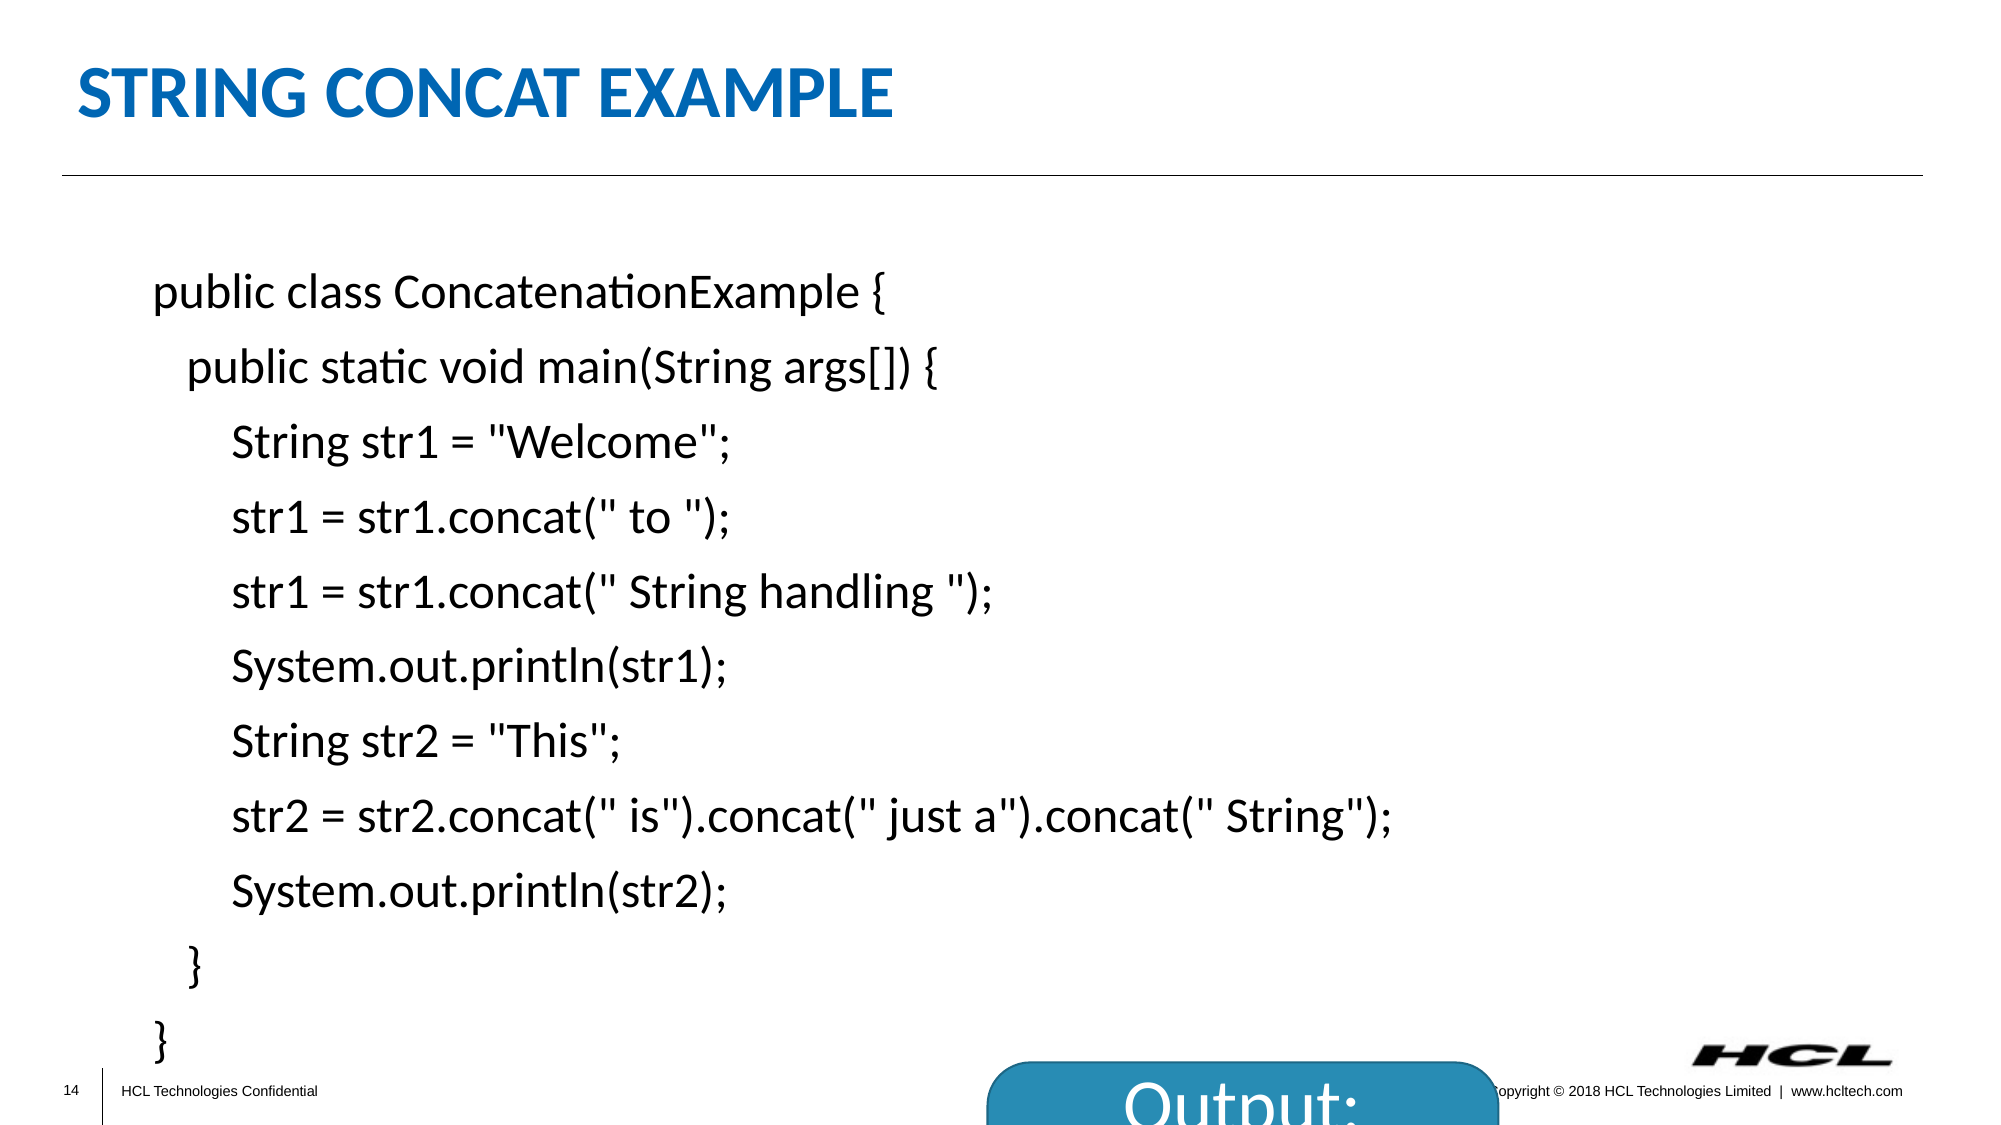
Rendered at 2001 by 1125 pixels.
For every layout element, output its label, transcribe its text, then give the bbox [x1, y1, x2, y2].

picture [1660, 1024, 1924, 1080]
text_box Output: Welcome to String handling This is just a String [986, 1061, 1500, 1125]
list public class ConcatenationExample { public static void main(String args[]) { String str1 = "Welcome"; str1 = str1.concat(" to "); str1 = str1.concat(" String handling "); System.out.println(str1); String str2 = "This"; str2 = str2.concat(" is").concat(" just a").concat(" String"); System.out.println(str2); } } [137, 258, 1863, 972]
title String concat Example [62, 42, 1781, 144]
